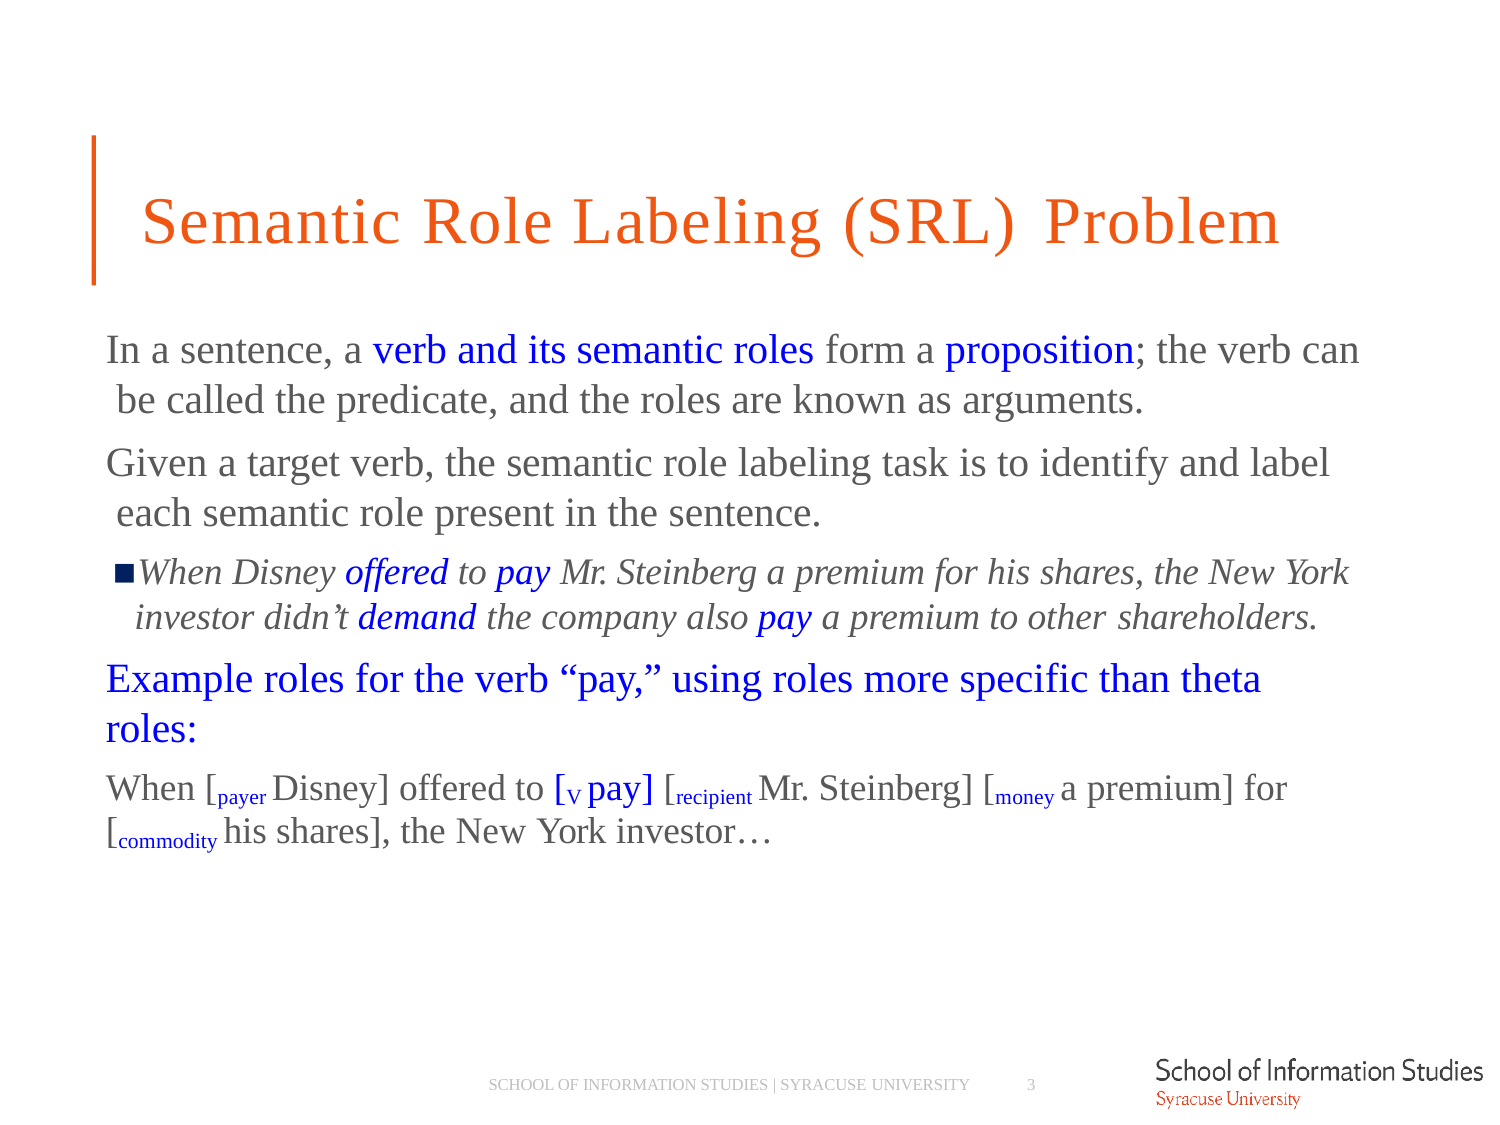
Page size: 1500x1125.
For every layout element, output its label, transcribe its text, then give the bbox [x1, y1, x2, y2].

title Semantic Role Labeling (SRL) Problem [138, 174, 1286, 320]
slide_number 3 [1020, 1073, 1042, 1125]
footer SCHOOL OF INFORMATION STUDIES | SYRACUSE UNIVERSITY [486, 1073, 979, 1125]
text_box In a sentence, a verb and its semantic roles form a proposition; the verb can be called the predicate, and the roles are known as arguments. Given a target verb, the semantic role labeling task is to identify and label each semantic role present in the sentence. When Disney offered to pay Mr. Steinberg a premium for his shares, the New York investor didn’t demand the company also pay a premium to other shareholders. Example roles for the verb “pay,” using roles more specific than theta roles: When [payer Disney] offered to [V pay] [recipient Mr. Steinberg] [money a premium] for [commodity his shares], the New York investor… [99, 320, 1374, 853]
picture [1156, 1058, 1483, 1109]
